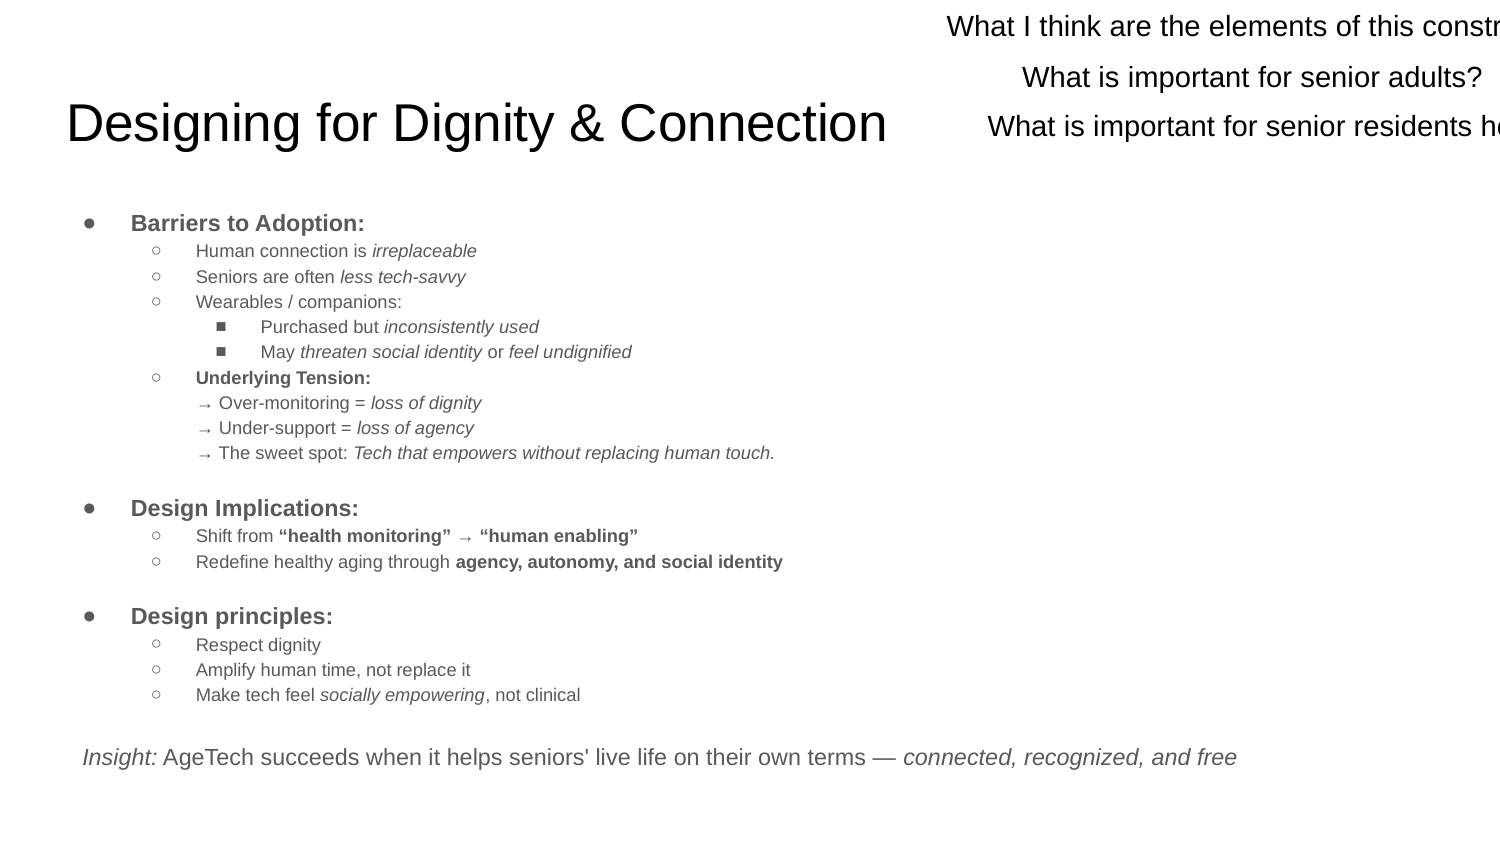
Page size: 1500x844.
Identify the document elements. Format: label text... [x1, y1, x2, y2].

text_box What is important for senior adults? [881, 50, 1500, 101]
list Barriers to Adoption: Human connection is irreplaceable Seniors are often less tech-savvy Wearables / companions: Purchased but inconsistently used May threaten social identity or feel undignified Underlying Tension: → Over-monitoring = loss of dignity → Under-support = loss of agency → The sweet spot: Tech that empowers without replacing human touch. Design Implications: Shift from “health monitoring” → “human enabling” Redefine healthy aging through agency, autonomy, and social identity Design principles: Respect dignity Amplify human time, not replace it Make tech feel socially empowering, not clinical Insight: AgeTech succeeds when it helps seniors' live life on their own terms — connected, recognized, and free [51, 189, 1449, 790]
text_box What I think are the elements of this construct? [881, 0, 1500, 50]
title Designing for Dignity & Connection [51, 72, 1449, 167]
text_box What is important for senior residents home [899, 100, 1500, 151]
